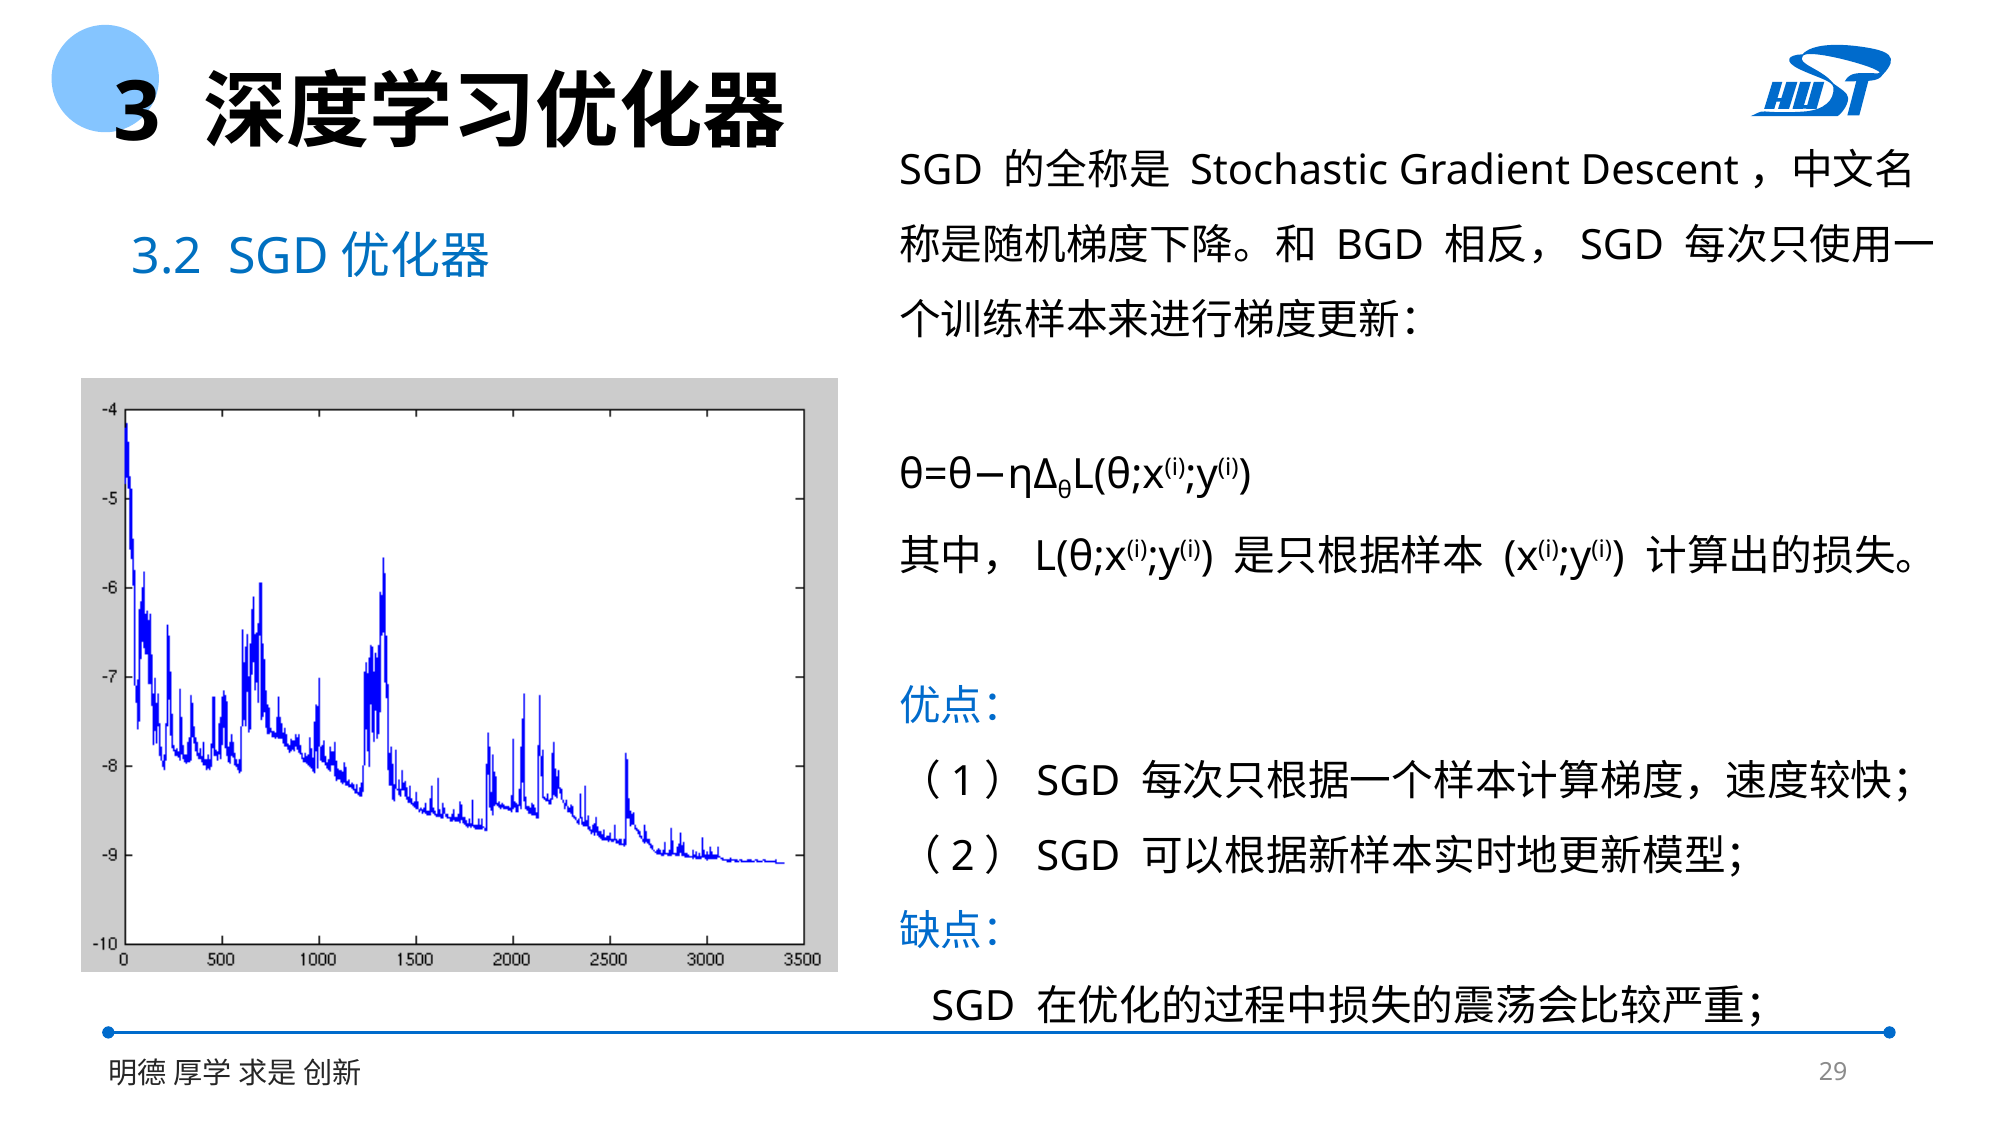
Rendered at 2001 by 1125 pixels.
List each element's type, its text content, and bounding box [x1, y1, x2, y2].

picture [81, 378, 838, 972]
text_box SGD 的全称是 Stochastic Gradient Descent，中文名称是随机梯度下降。和 BGD 相反，SGD 每次只使用一个训练样本来进行梯度更新： θ=θ−ηΔθL(θ;x(i);y(i)) 其中，L(θ;x(i);y(i)) 是只根据样本 (x(i);y(i)) 计算出的损失。 优点： （1）SGD 每次只根据一个样本计算梯度，速度较快； （2）SGD 可以根据新样本实时地更新模型； 缺点： SGD 在优化的过程中损失的震荡会比较严重； [884, 110, 1973, 1036]
text_box 3.2 SGD优化器 [117, 222, 606, 292]
slide_number 29 [1412, 1042, 1863, 1103]
text_box 3 深度学习优化器 [99, 0, 1100, 165]
